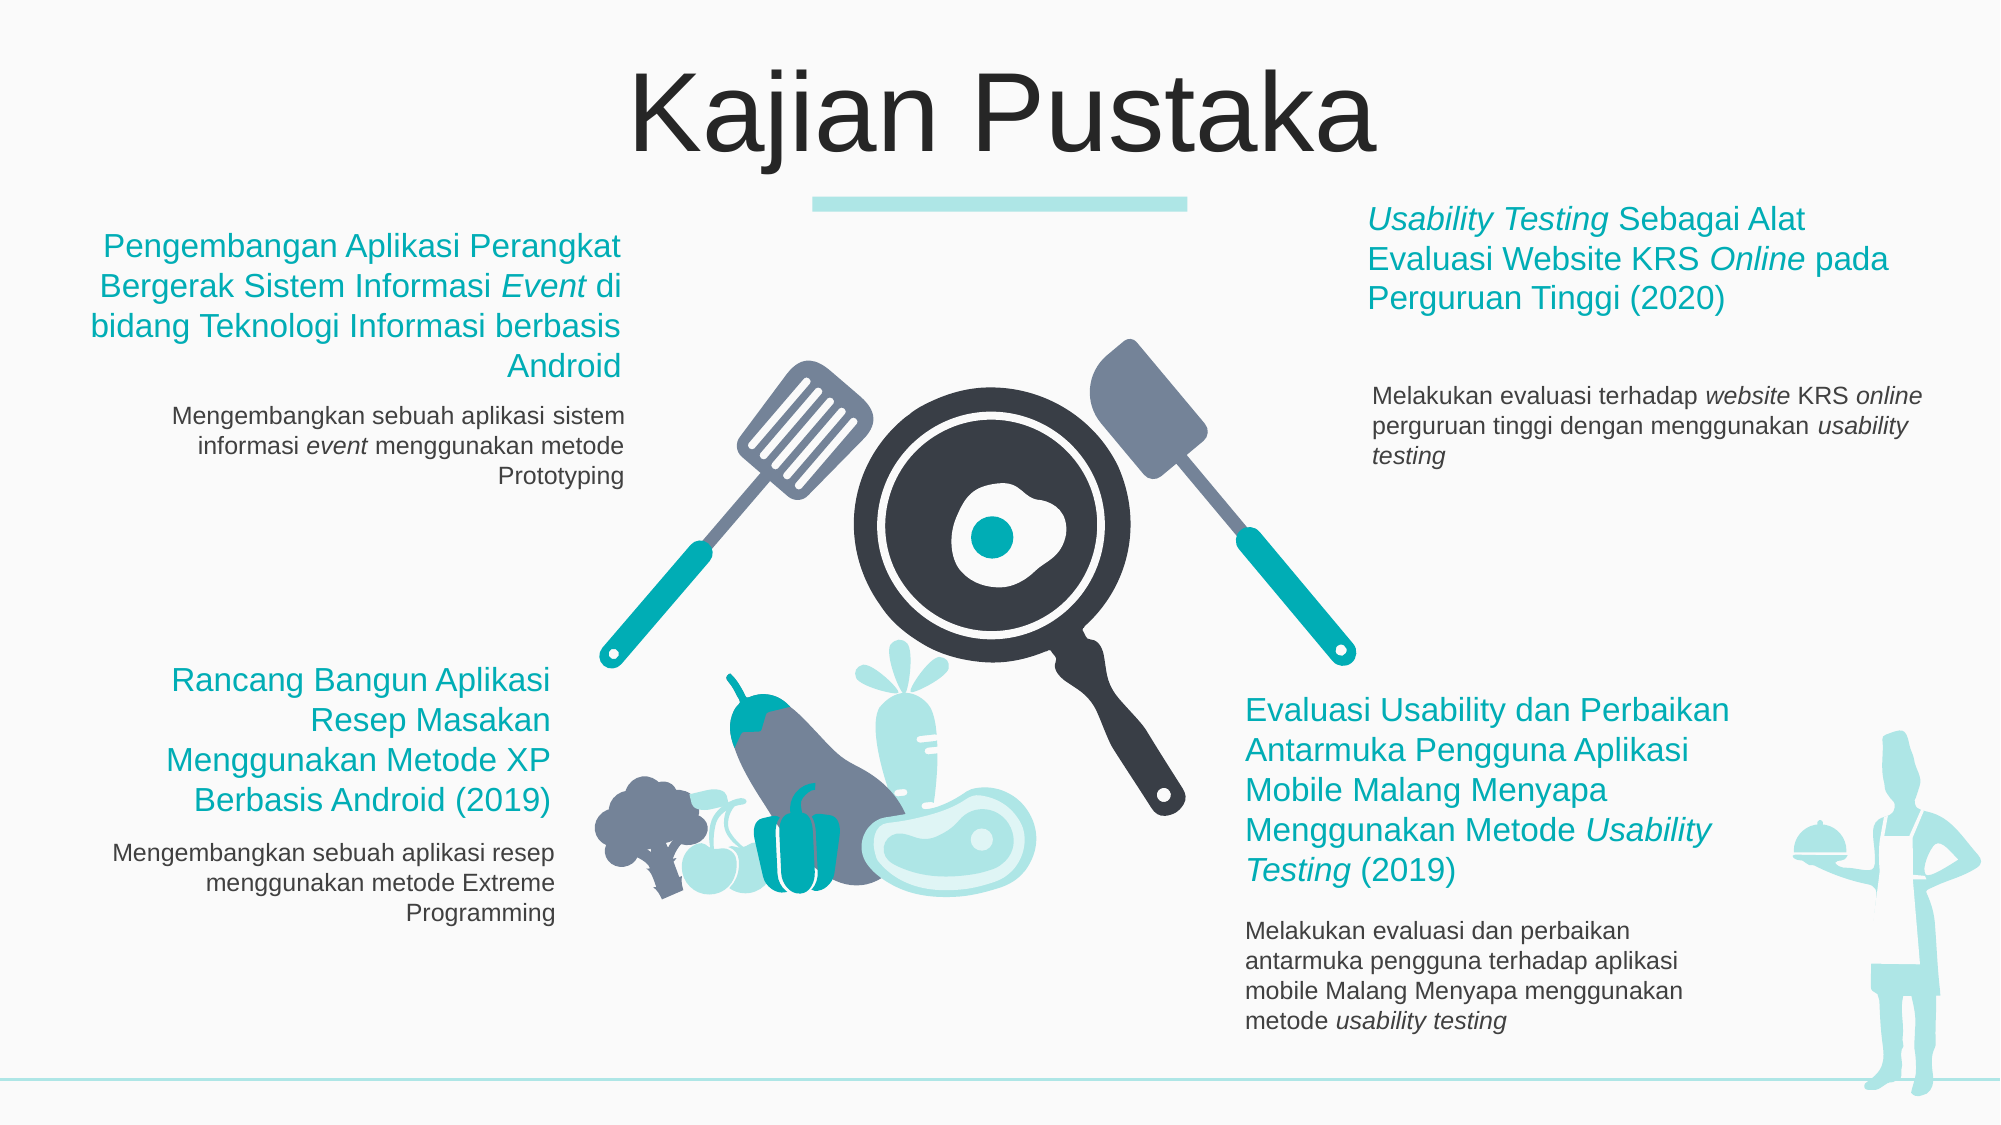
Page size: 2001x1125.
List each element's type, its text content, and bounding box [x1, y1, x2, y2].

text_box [951, 483, 1067, 588]
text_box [860, 639, 908, 851]
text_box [46, 216, 640, 499]
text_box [1186, 314, 1267, 708]
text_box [673, 338, 775, 710]
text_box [79, 650, 571, 936]
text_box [757, 783, 837, 894]
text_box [751, 645, 877, 898]
list Kajian Pustaka [53, 55, 1952, 175]
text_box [1230, 680, 1774, 1044]
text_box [1352, 189, 1952, 479]
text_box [880, 766, 1026, 918]
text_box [908, 371, 1182, 849]
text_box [681, 789, 774, 895]
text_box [601, 775, 708, 898]
